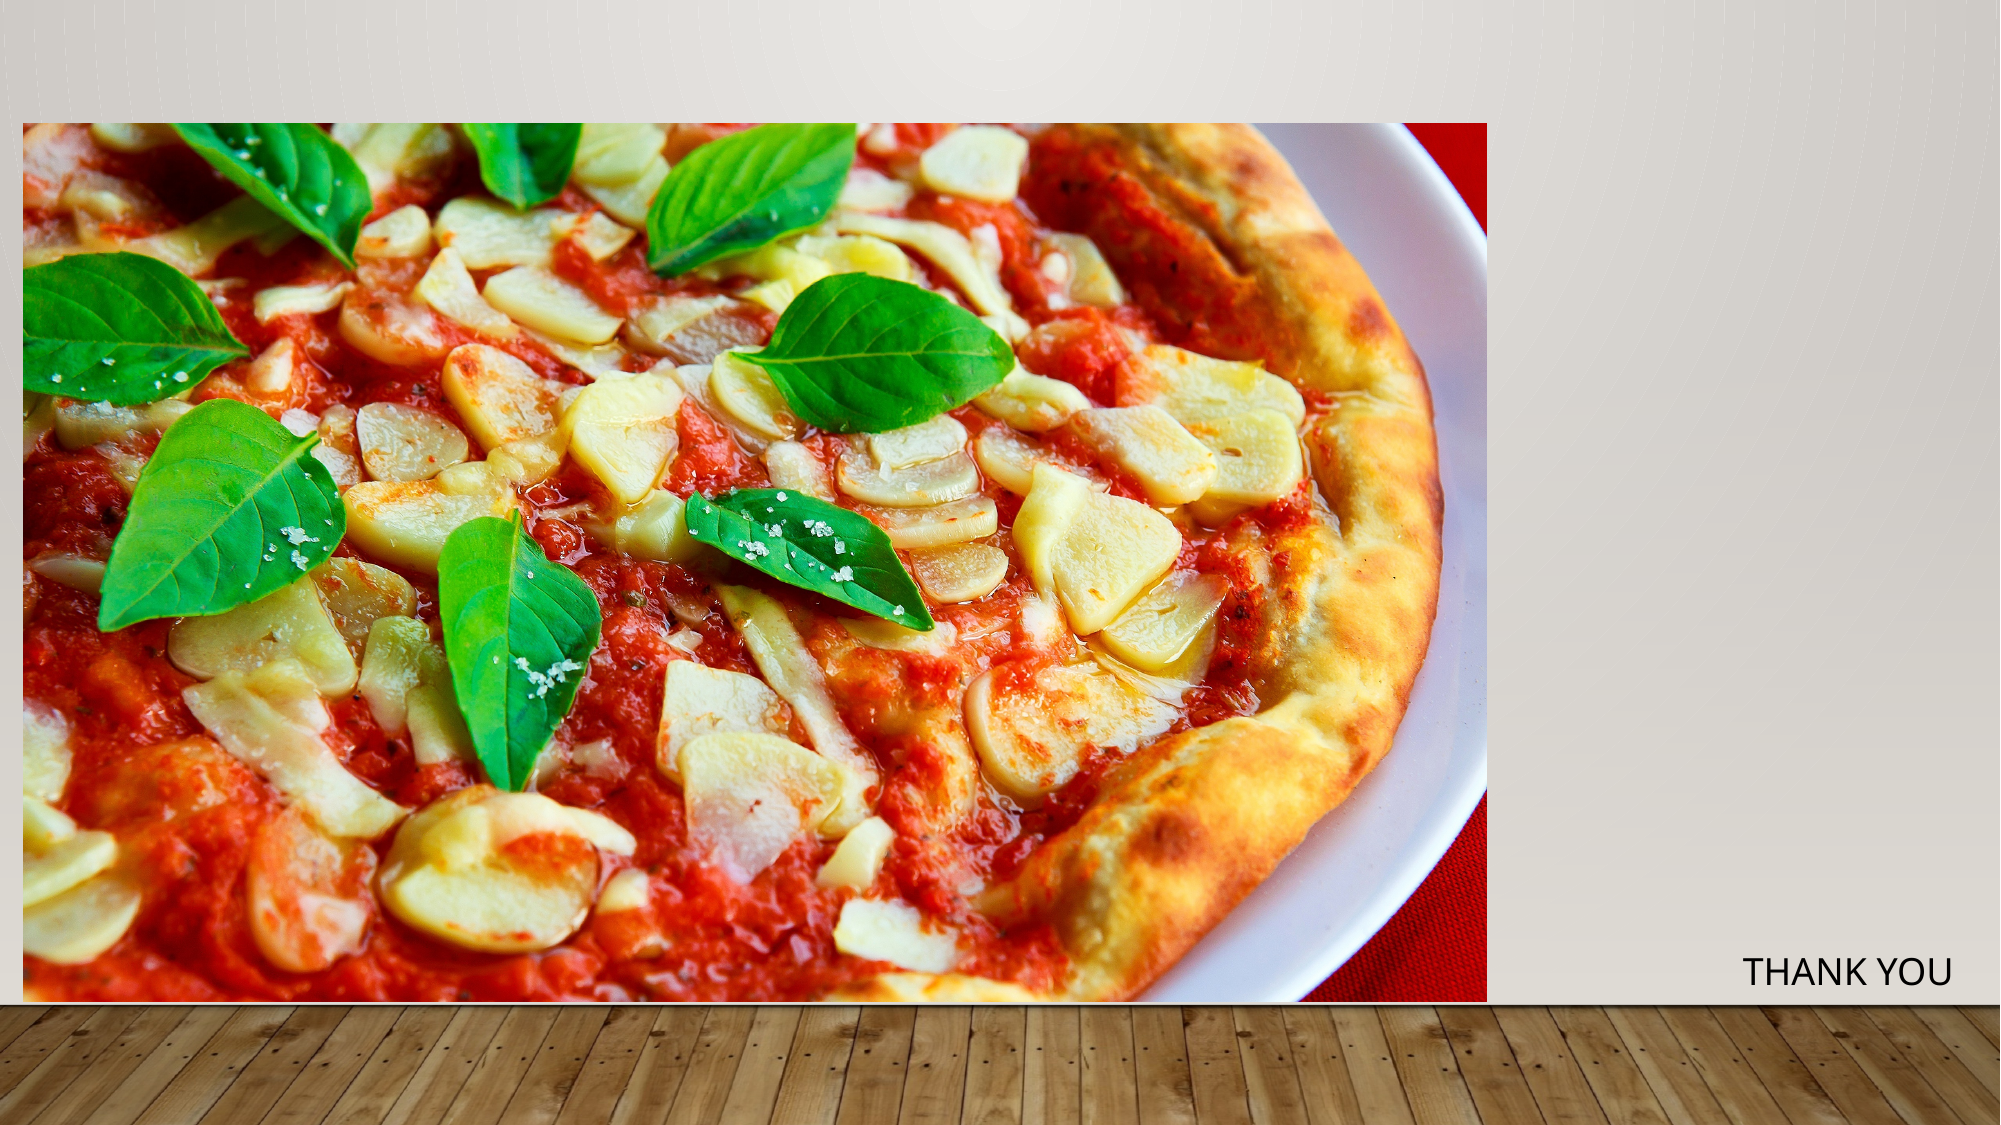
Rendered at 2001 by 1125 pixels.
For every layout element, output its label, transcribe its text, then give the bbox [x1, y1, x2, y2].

picture [22, 123, 1487, 1002]
text_box THANK YOU [1728, 940, 2000, 1001]
picture [0, 1005, 2000, 1125]
